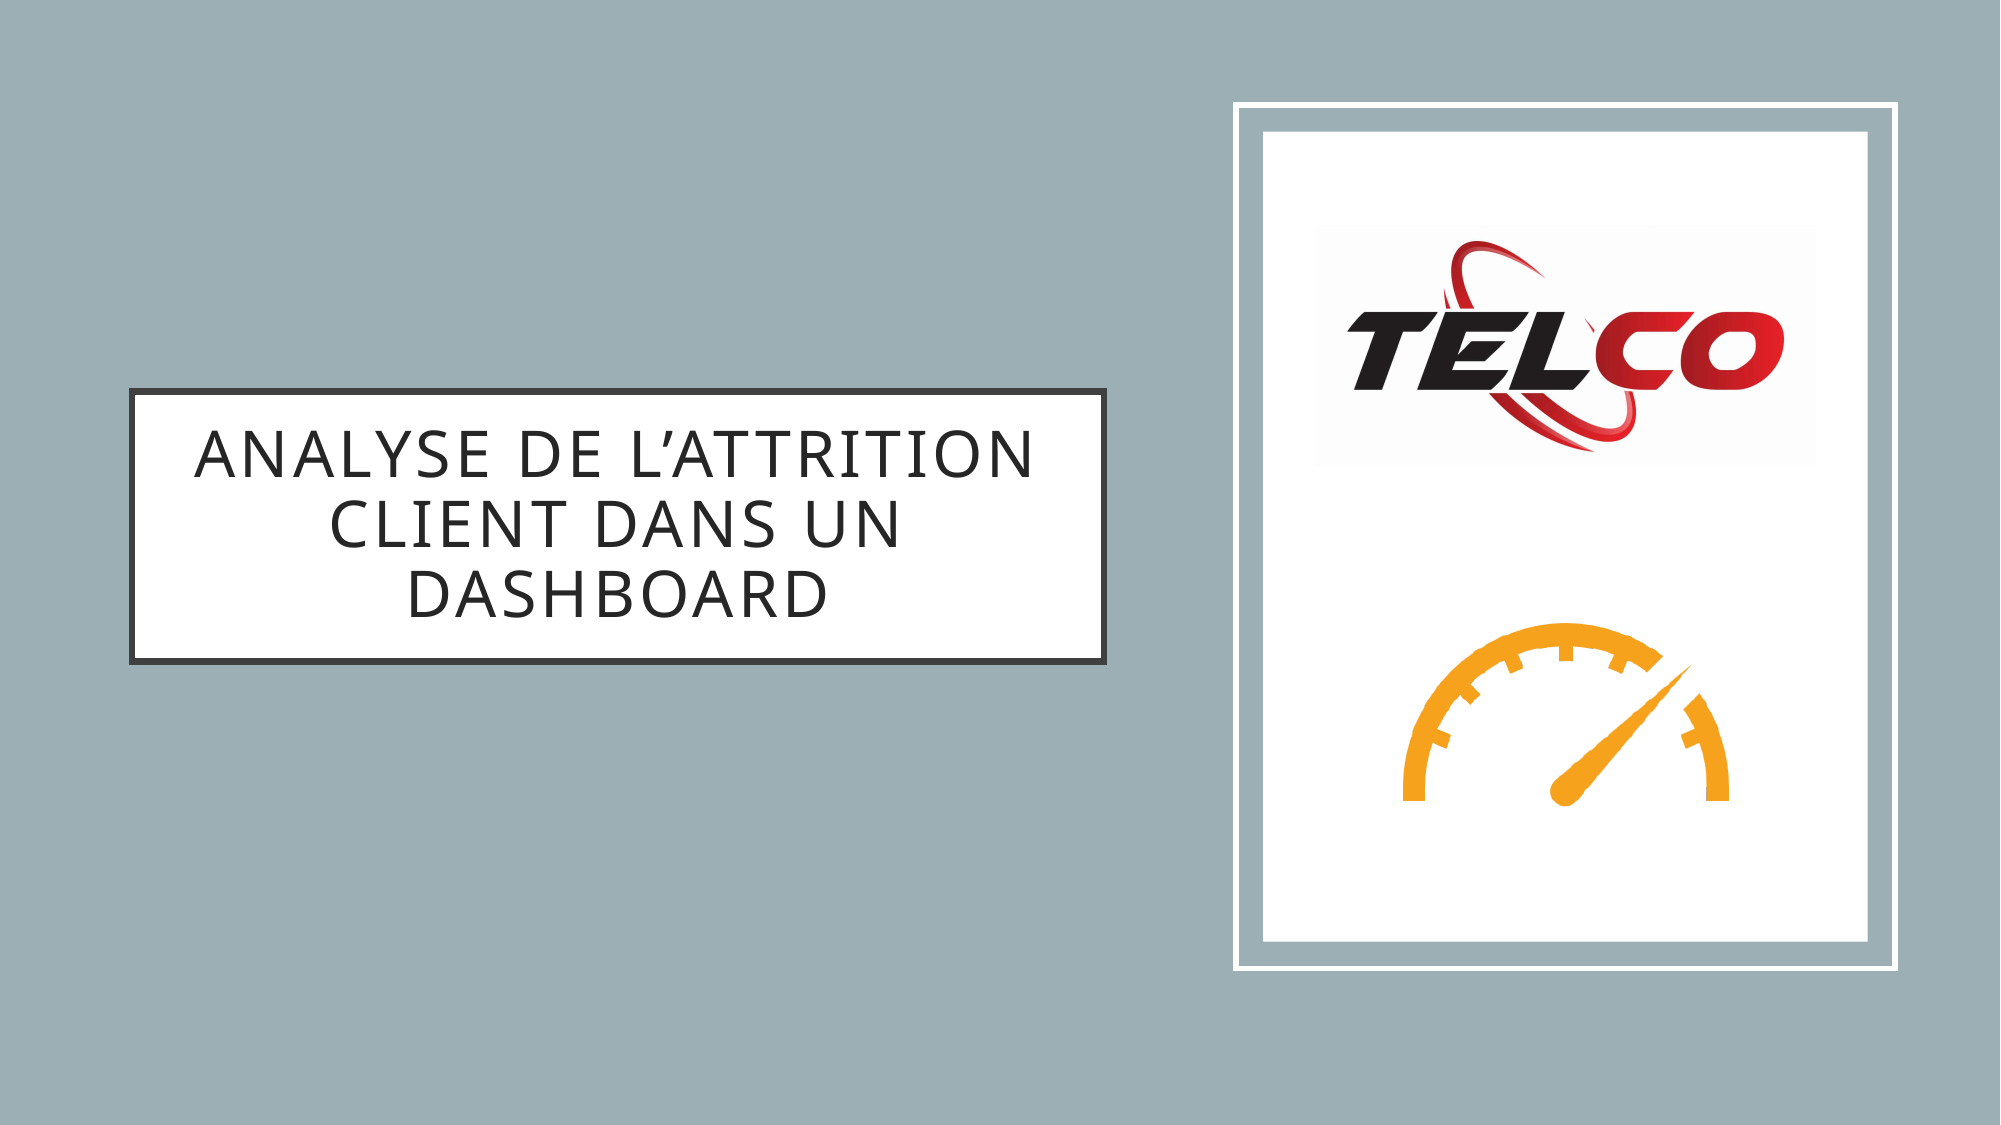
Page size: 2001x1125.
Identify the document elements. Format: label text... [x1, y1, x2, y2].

text_box [1235, 104, 1896, 969]
picture [1315, 225, 1816, 467]
title Analyse de l’attrition client dans un Dashboard [129, 388, 1107, 665]
picture [1388, 534, 1743, 890]
text_box [1262, 131, 1869, 943]
